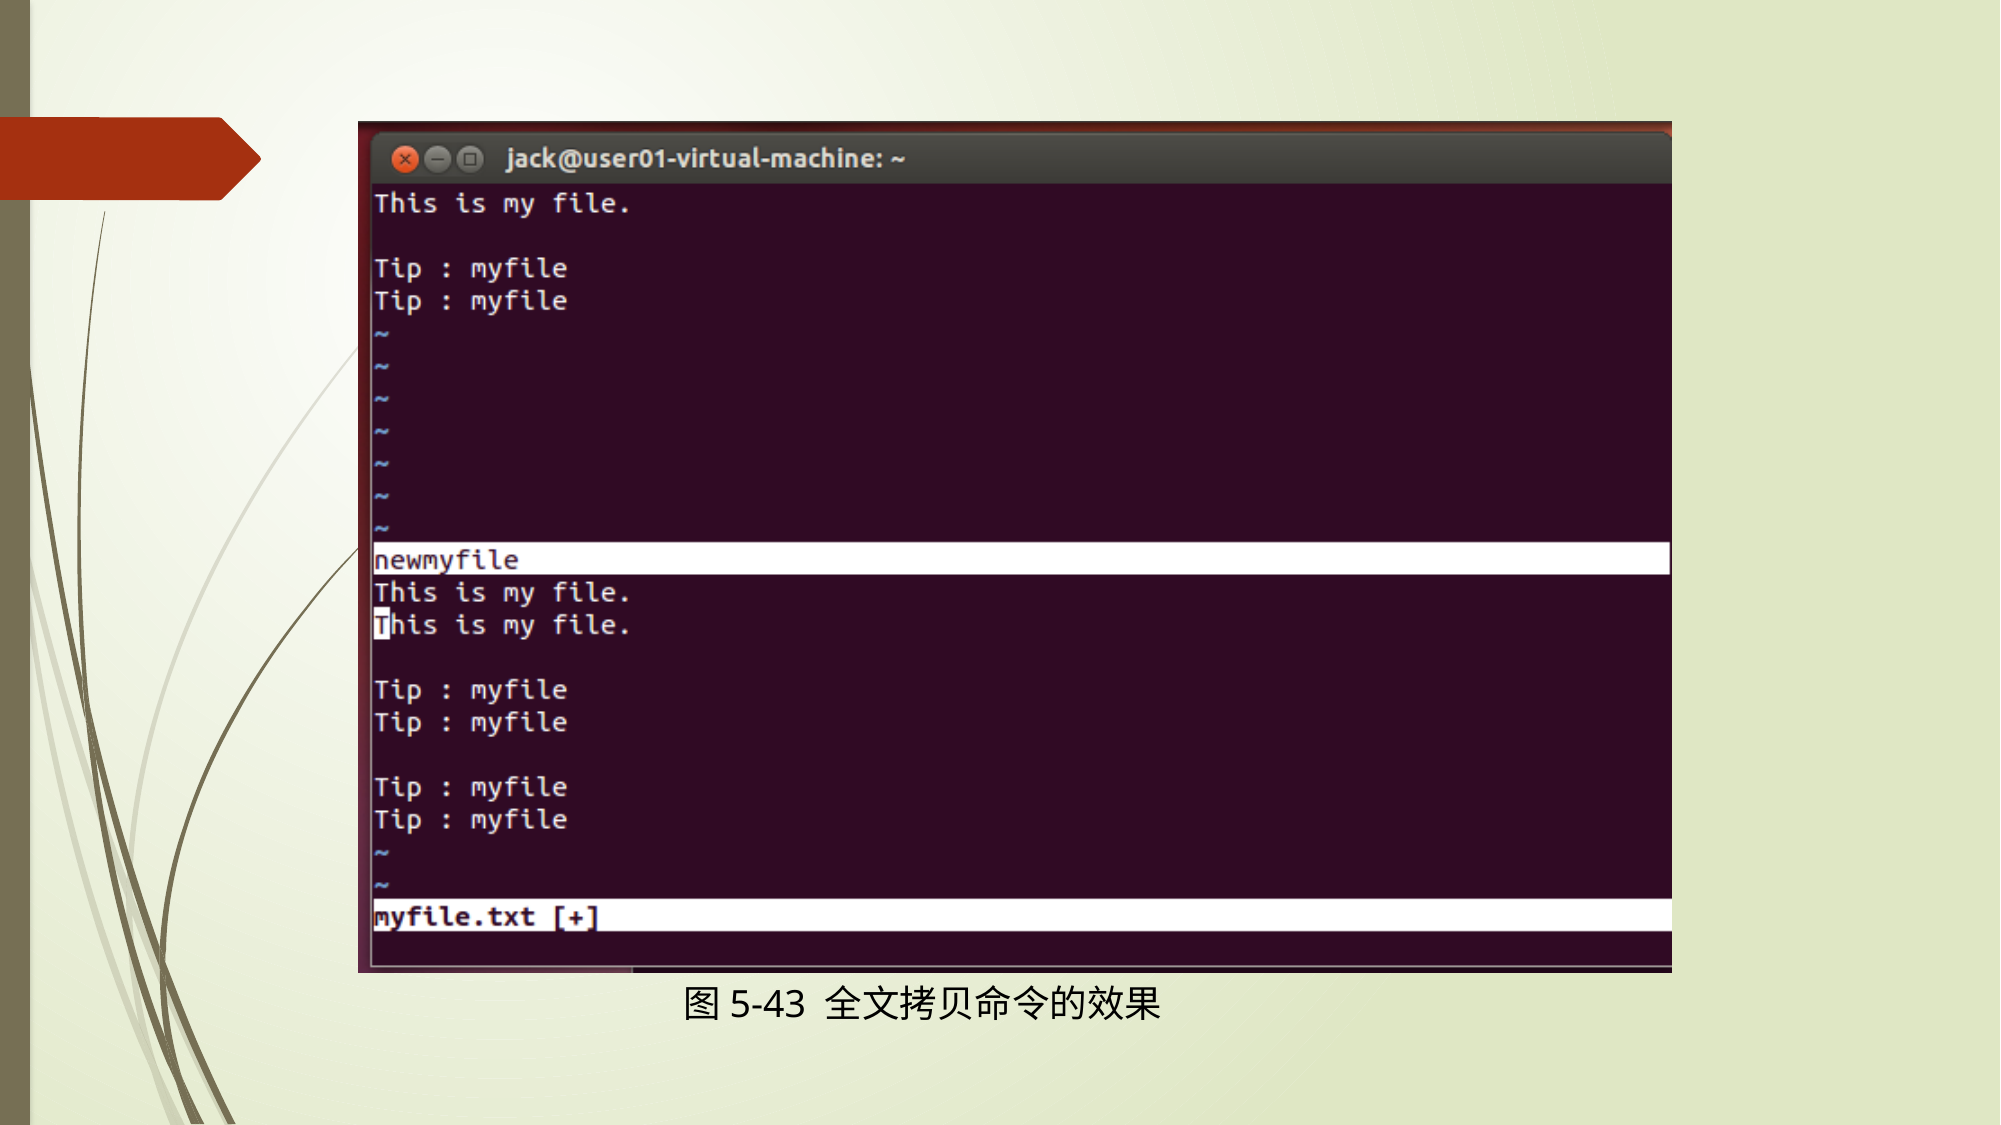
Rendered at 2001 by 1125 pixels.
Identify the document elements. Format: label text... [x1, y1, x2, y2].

text_box 图5-43 全文拷贝命令的效果 [668, 980, 1178, 1033]
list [358, 121, 1673, 973]
